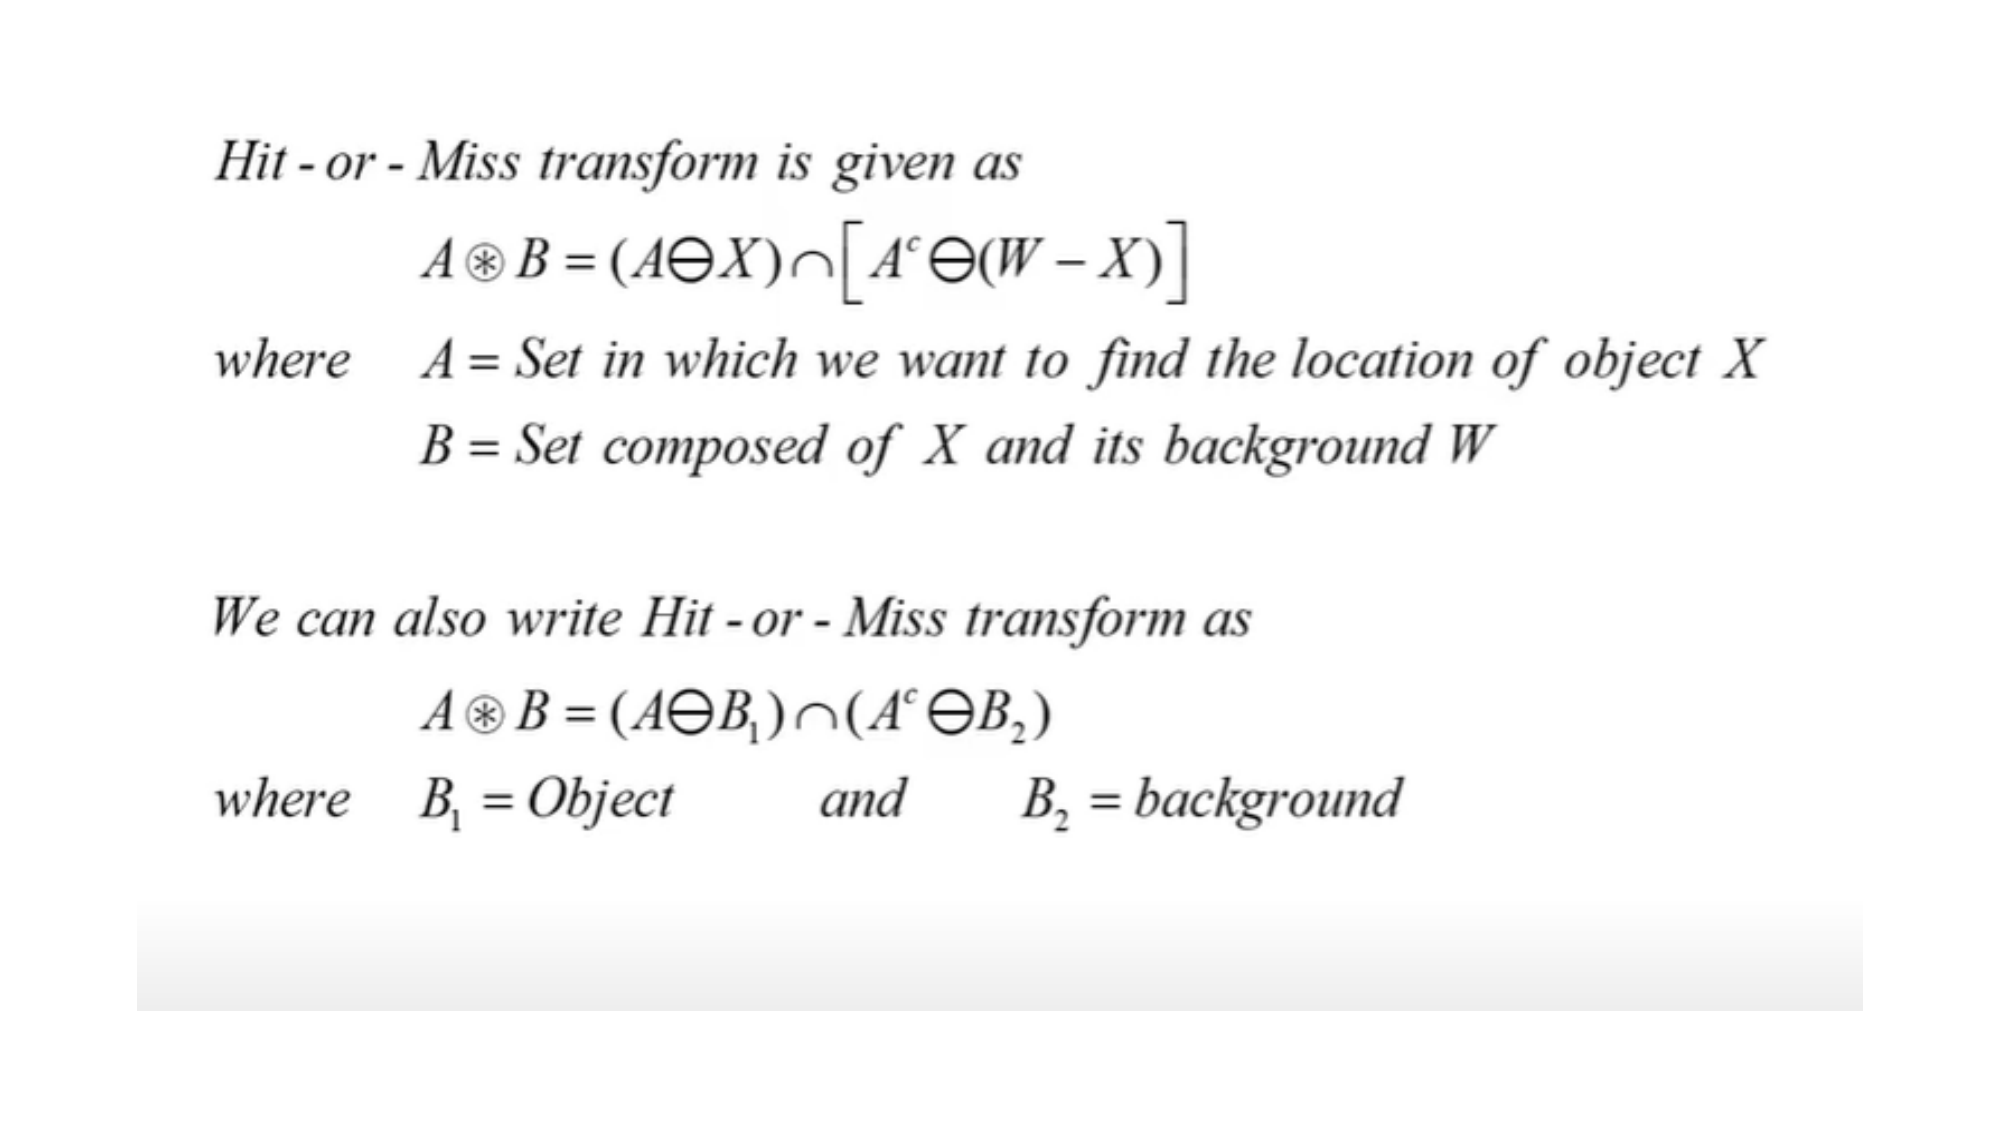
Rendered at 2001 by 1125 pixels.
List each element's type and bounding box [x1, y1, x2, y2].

picture [137, 85, 1863, 1012]
